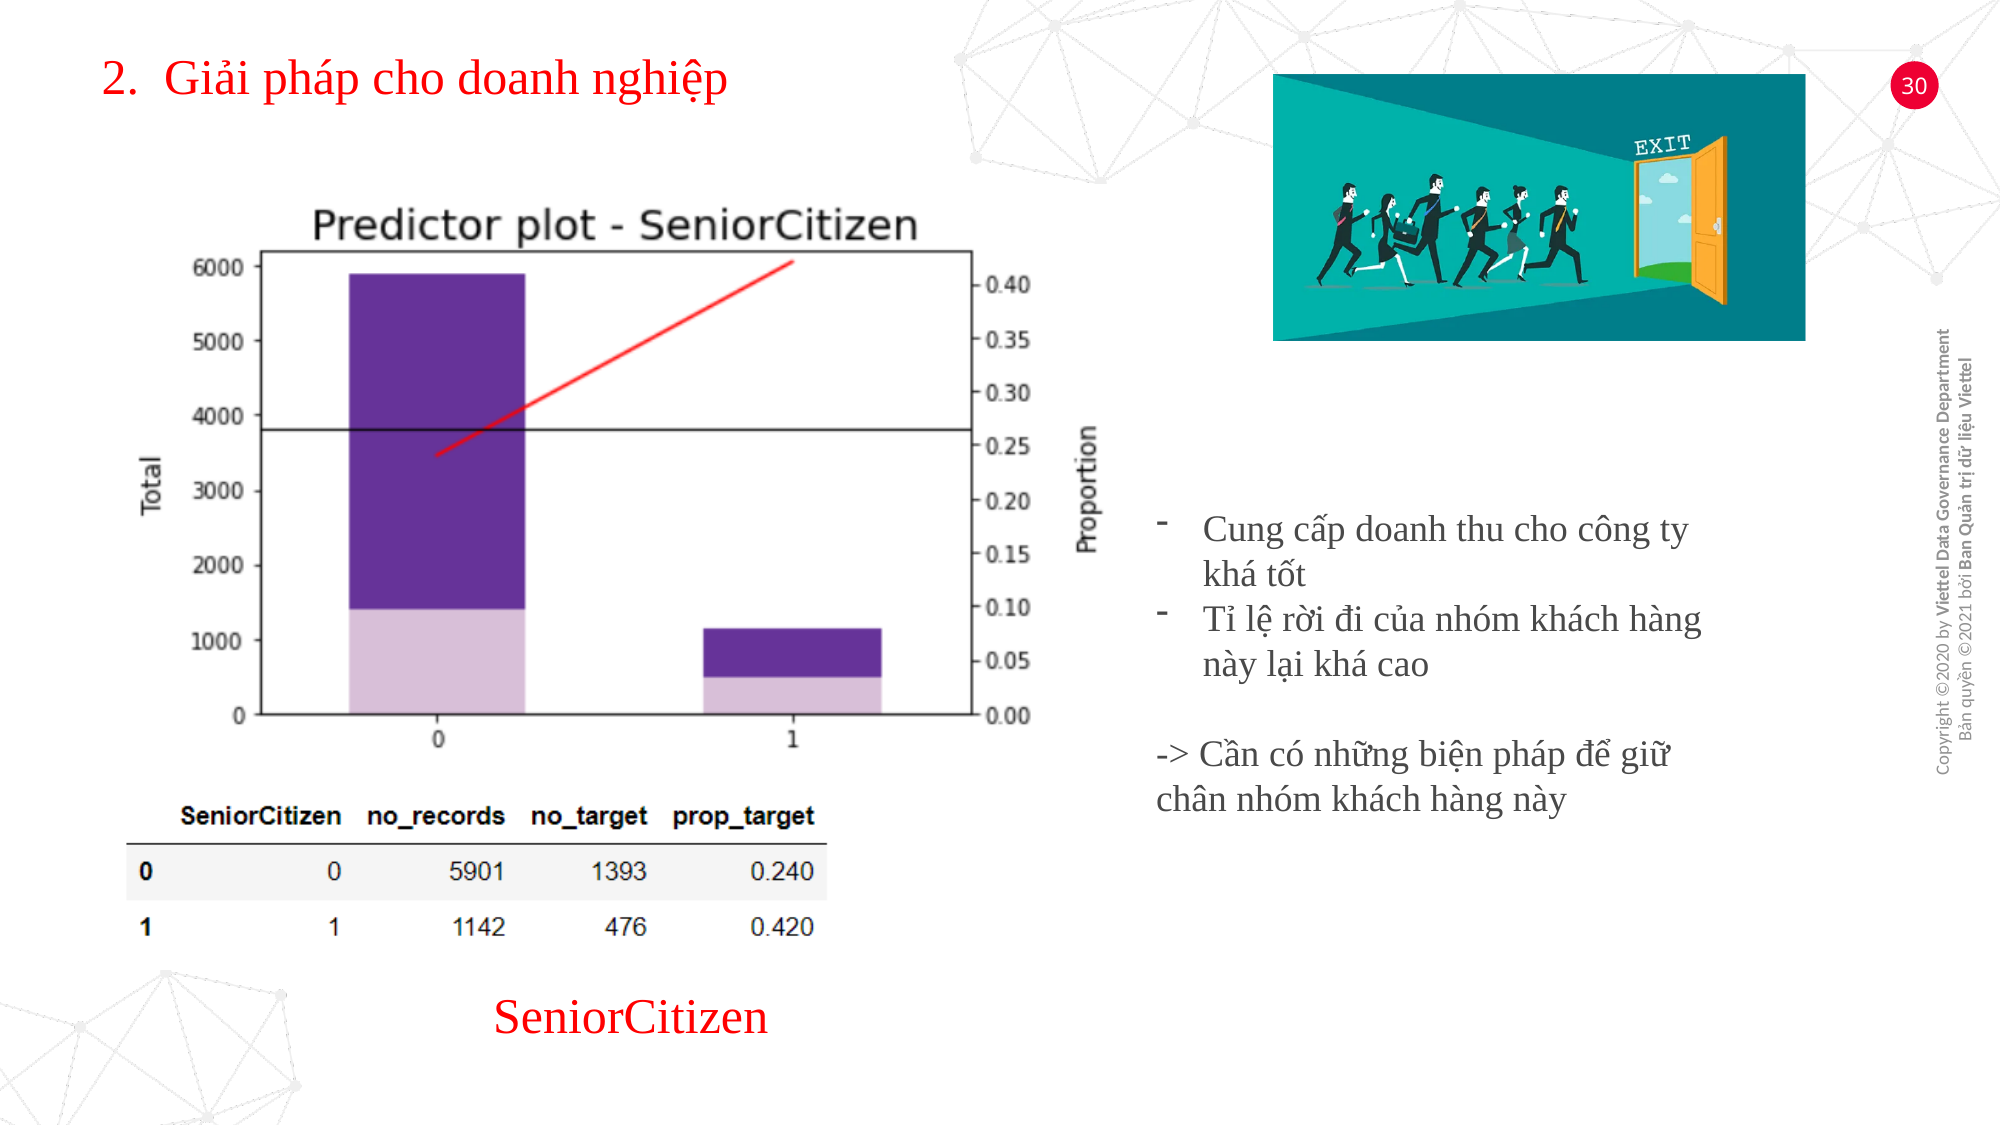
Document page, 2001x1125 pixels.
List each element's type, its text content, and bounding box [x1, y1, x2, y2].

text_box Cung cấp doanh thu cho công ty khá tốt Tỉ lệ rời đi của nhóm khách hàng này lại khá cao -> Cần có những biện pháp để giữ chân nhóm khách hàng này [1142, 496, 1757, 827]
text_box 2. Giải pháp cho doanh nghiệp [86, 37, 898, 113]
text_box SeniorCitizen [478, 976, 808, 1052]
picture [0, 0, 2000, 1125]
